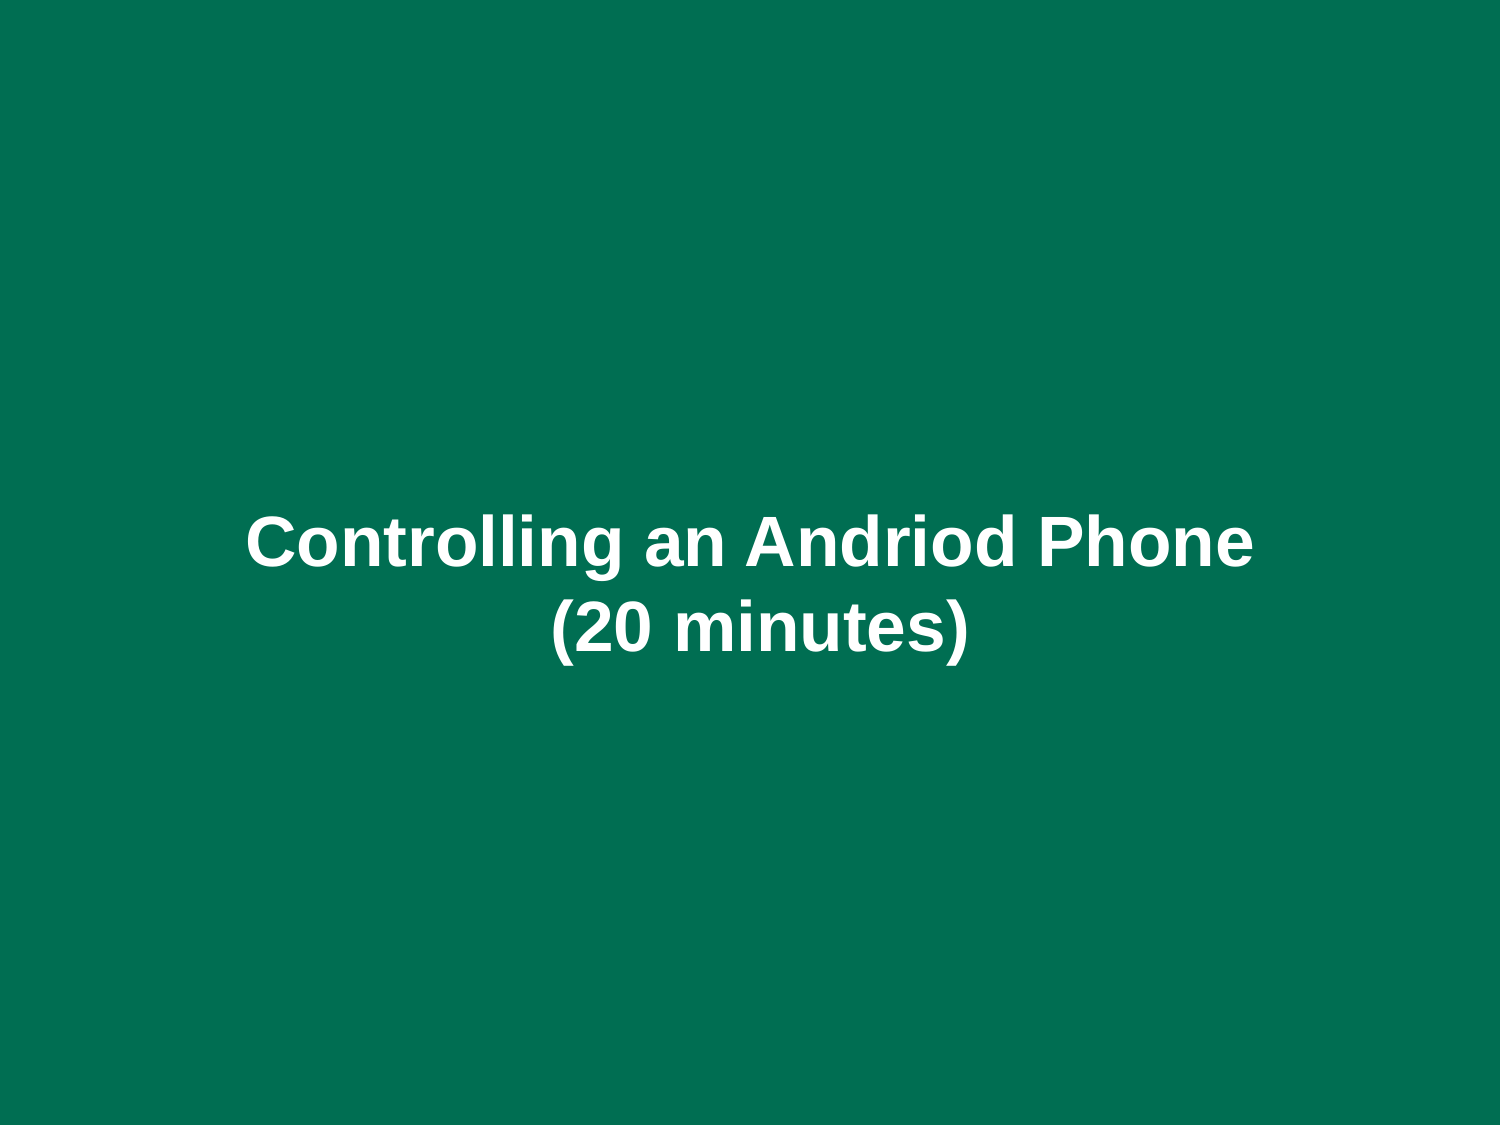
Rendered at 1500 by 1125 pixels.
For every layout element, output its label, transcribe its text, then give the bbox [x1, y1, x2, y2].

title Controlling an Andriod Phone (20 minutes) [138, 486, 1383, 674]
